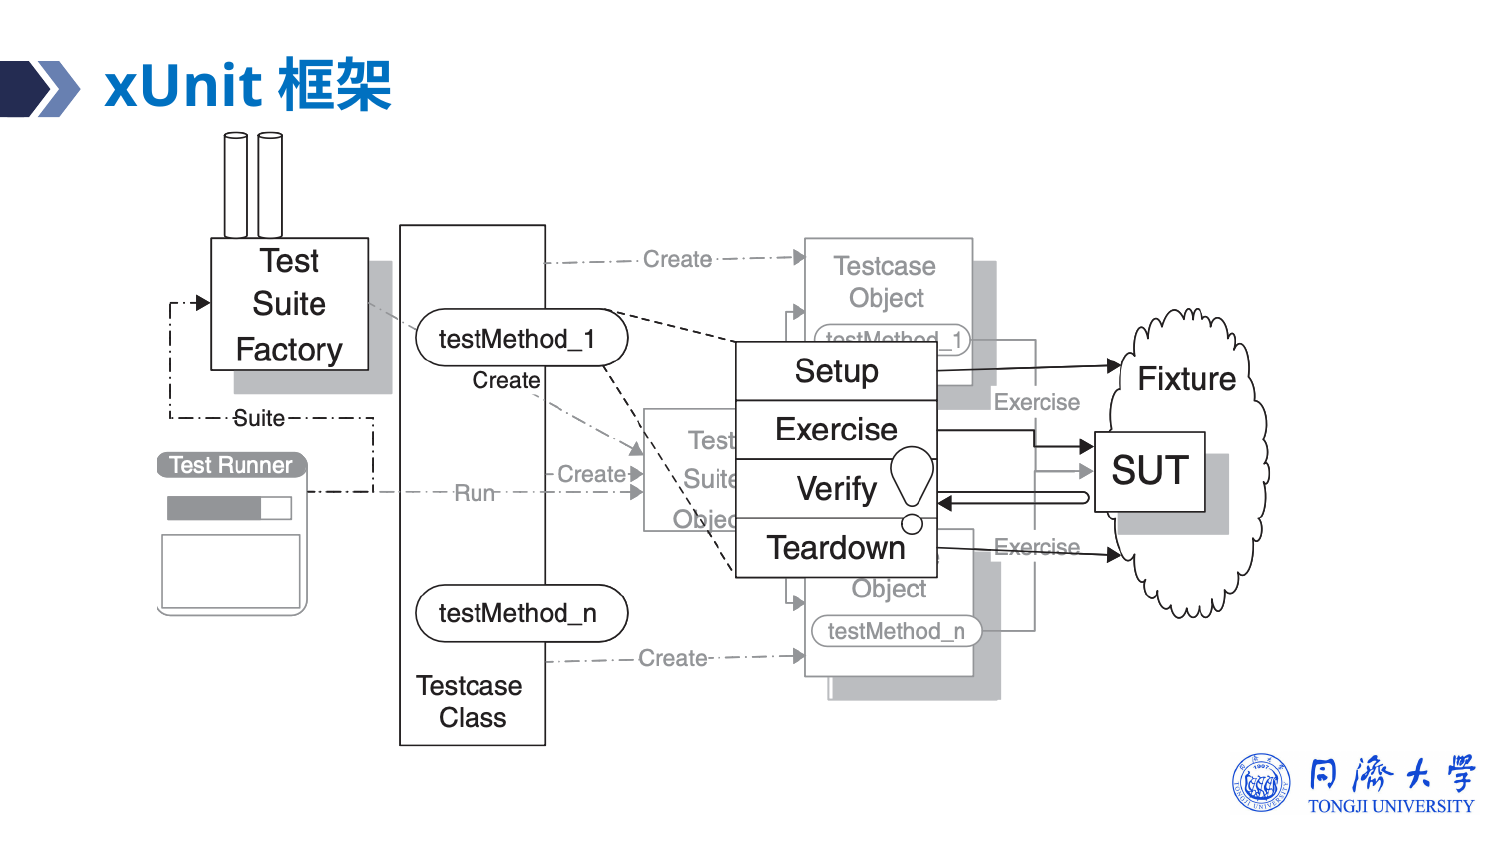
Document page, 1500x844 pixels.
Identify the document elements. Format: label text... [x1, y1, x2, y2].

title xUnit框架 [89, 38, 1294, 137]
picture [157, 125, 1480, 815]
